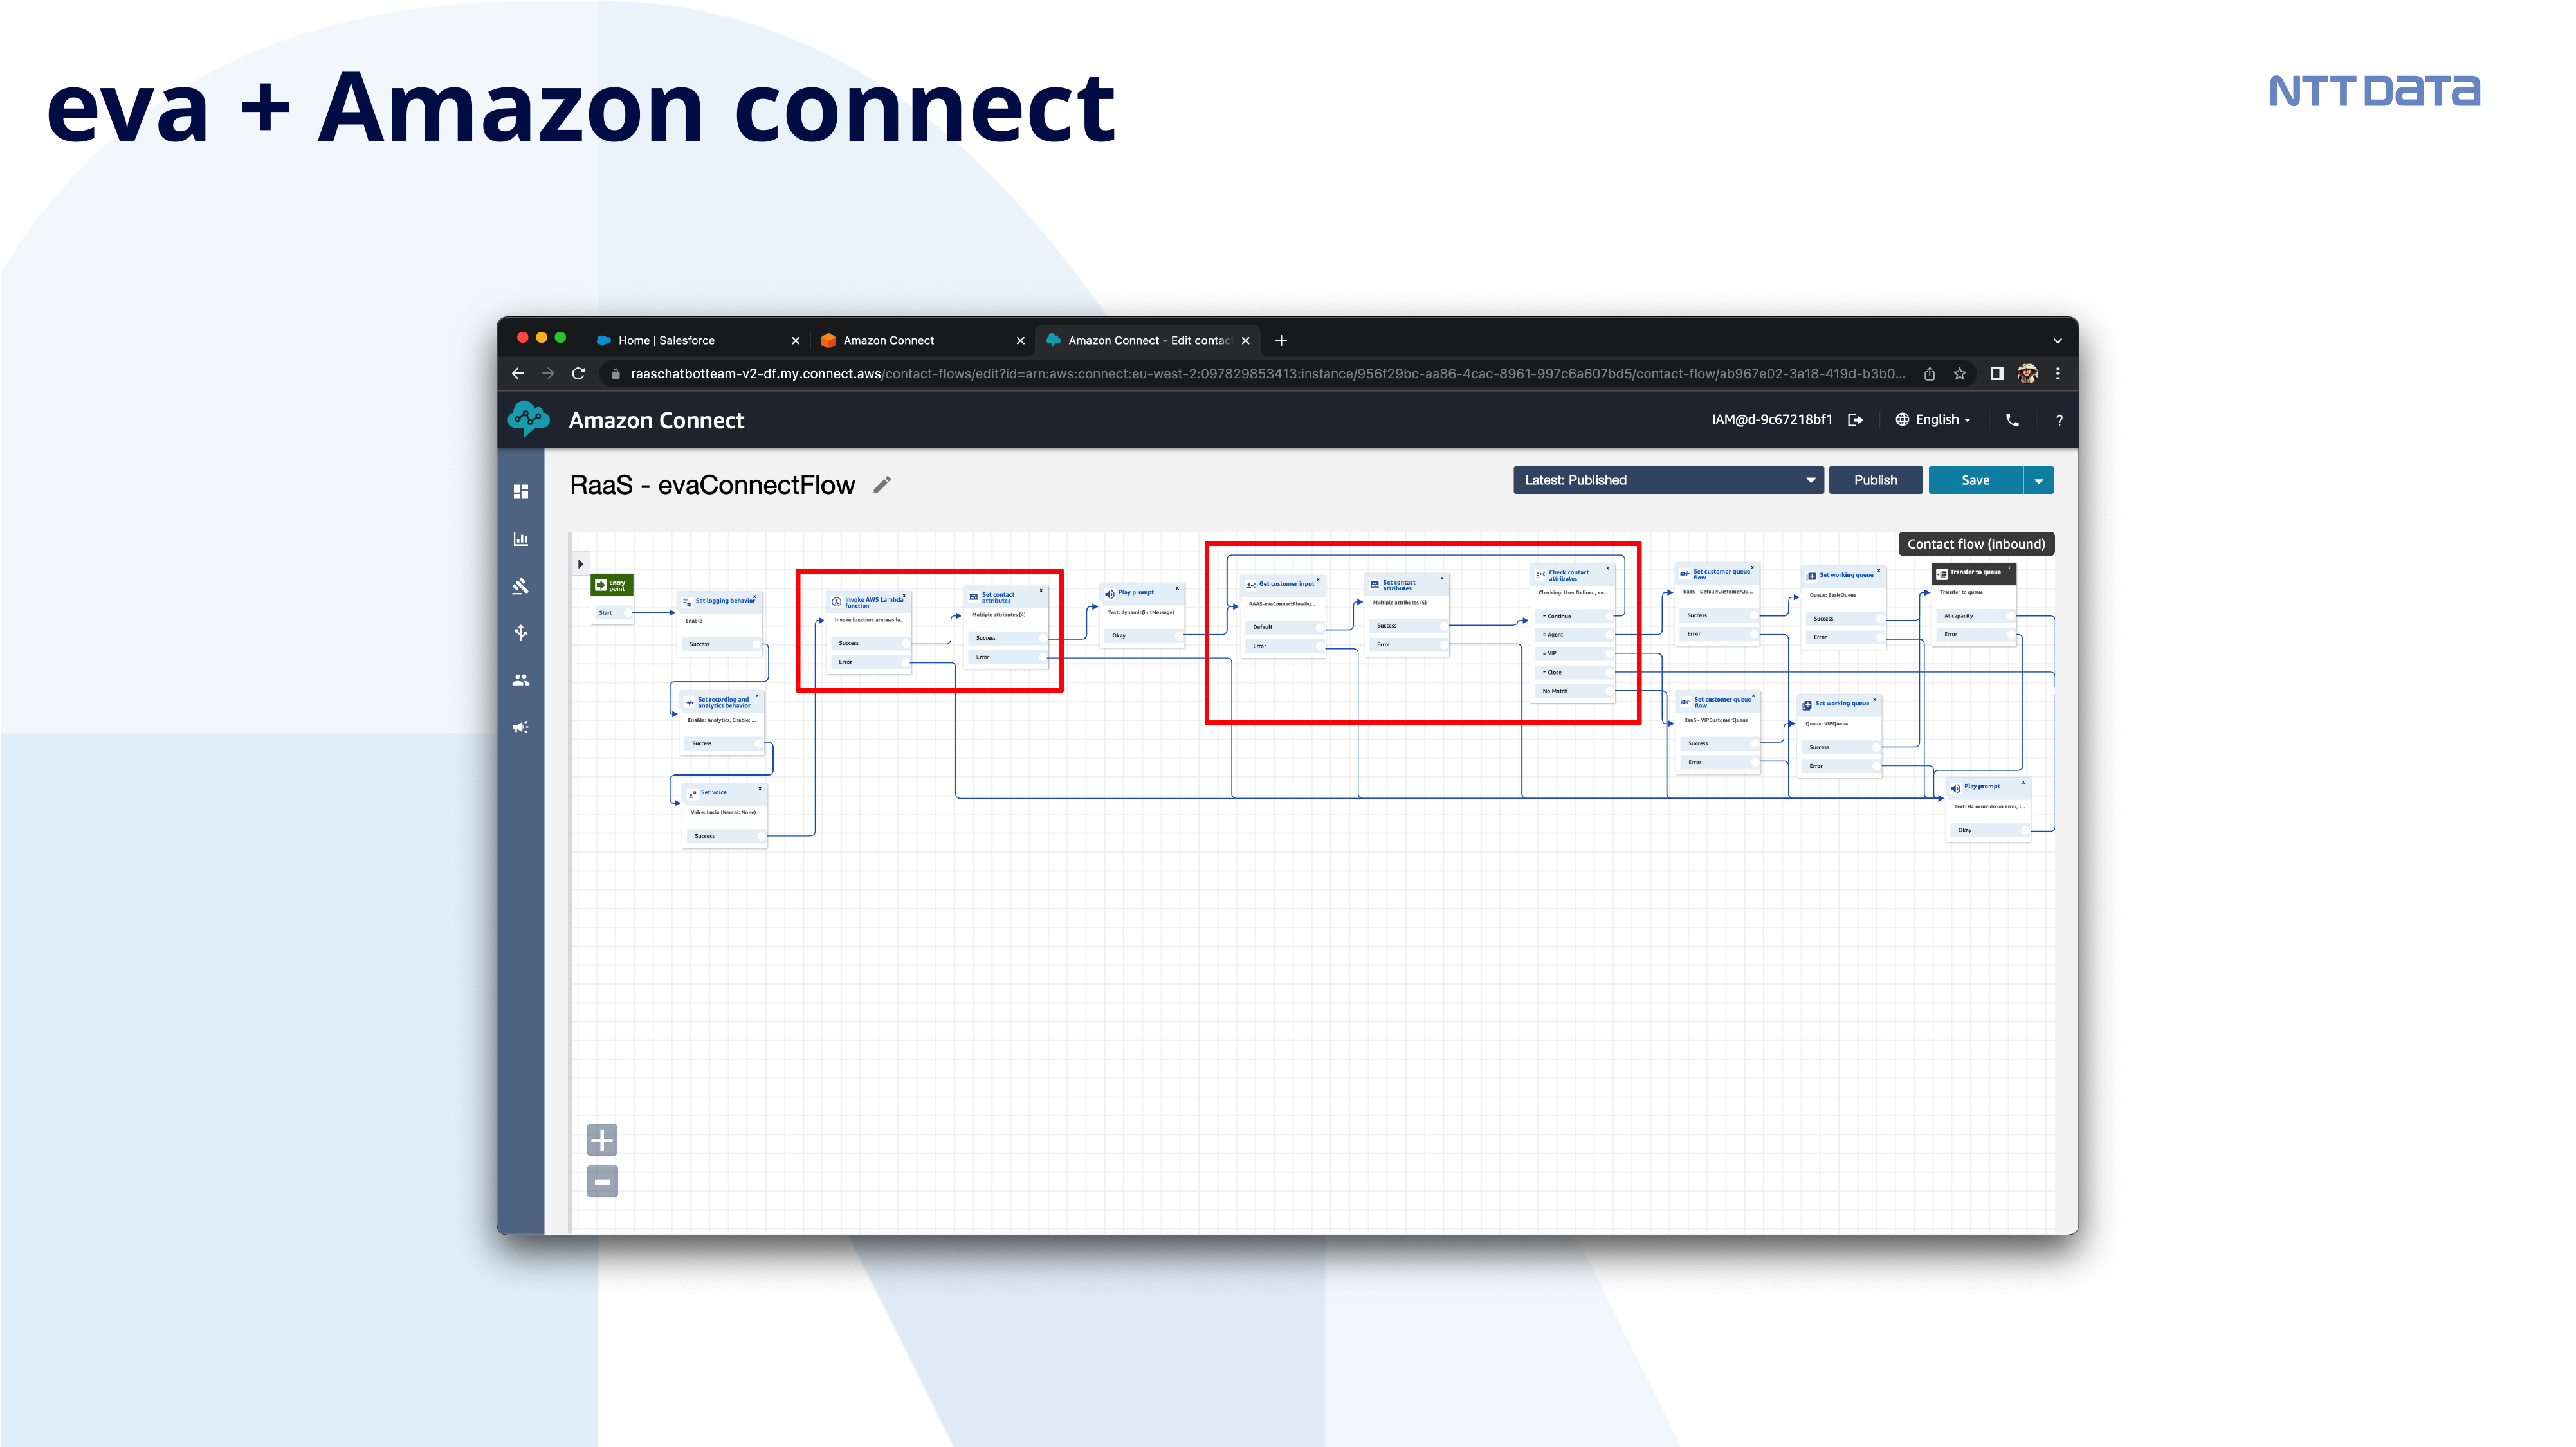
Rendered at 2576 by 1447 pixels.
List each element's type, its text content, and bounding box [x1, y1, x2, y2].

text_box eva + Amazon connect [6, 6, 1928, 199]
picture [444, 281, 2131, 1304]
picture [2254, 60, 2496, 122]
